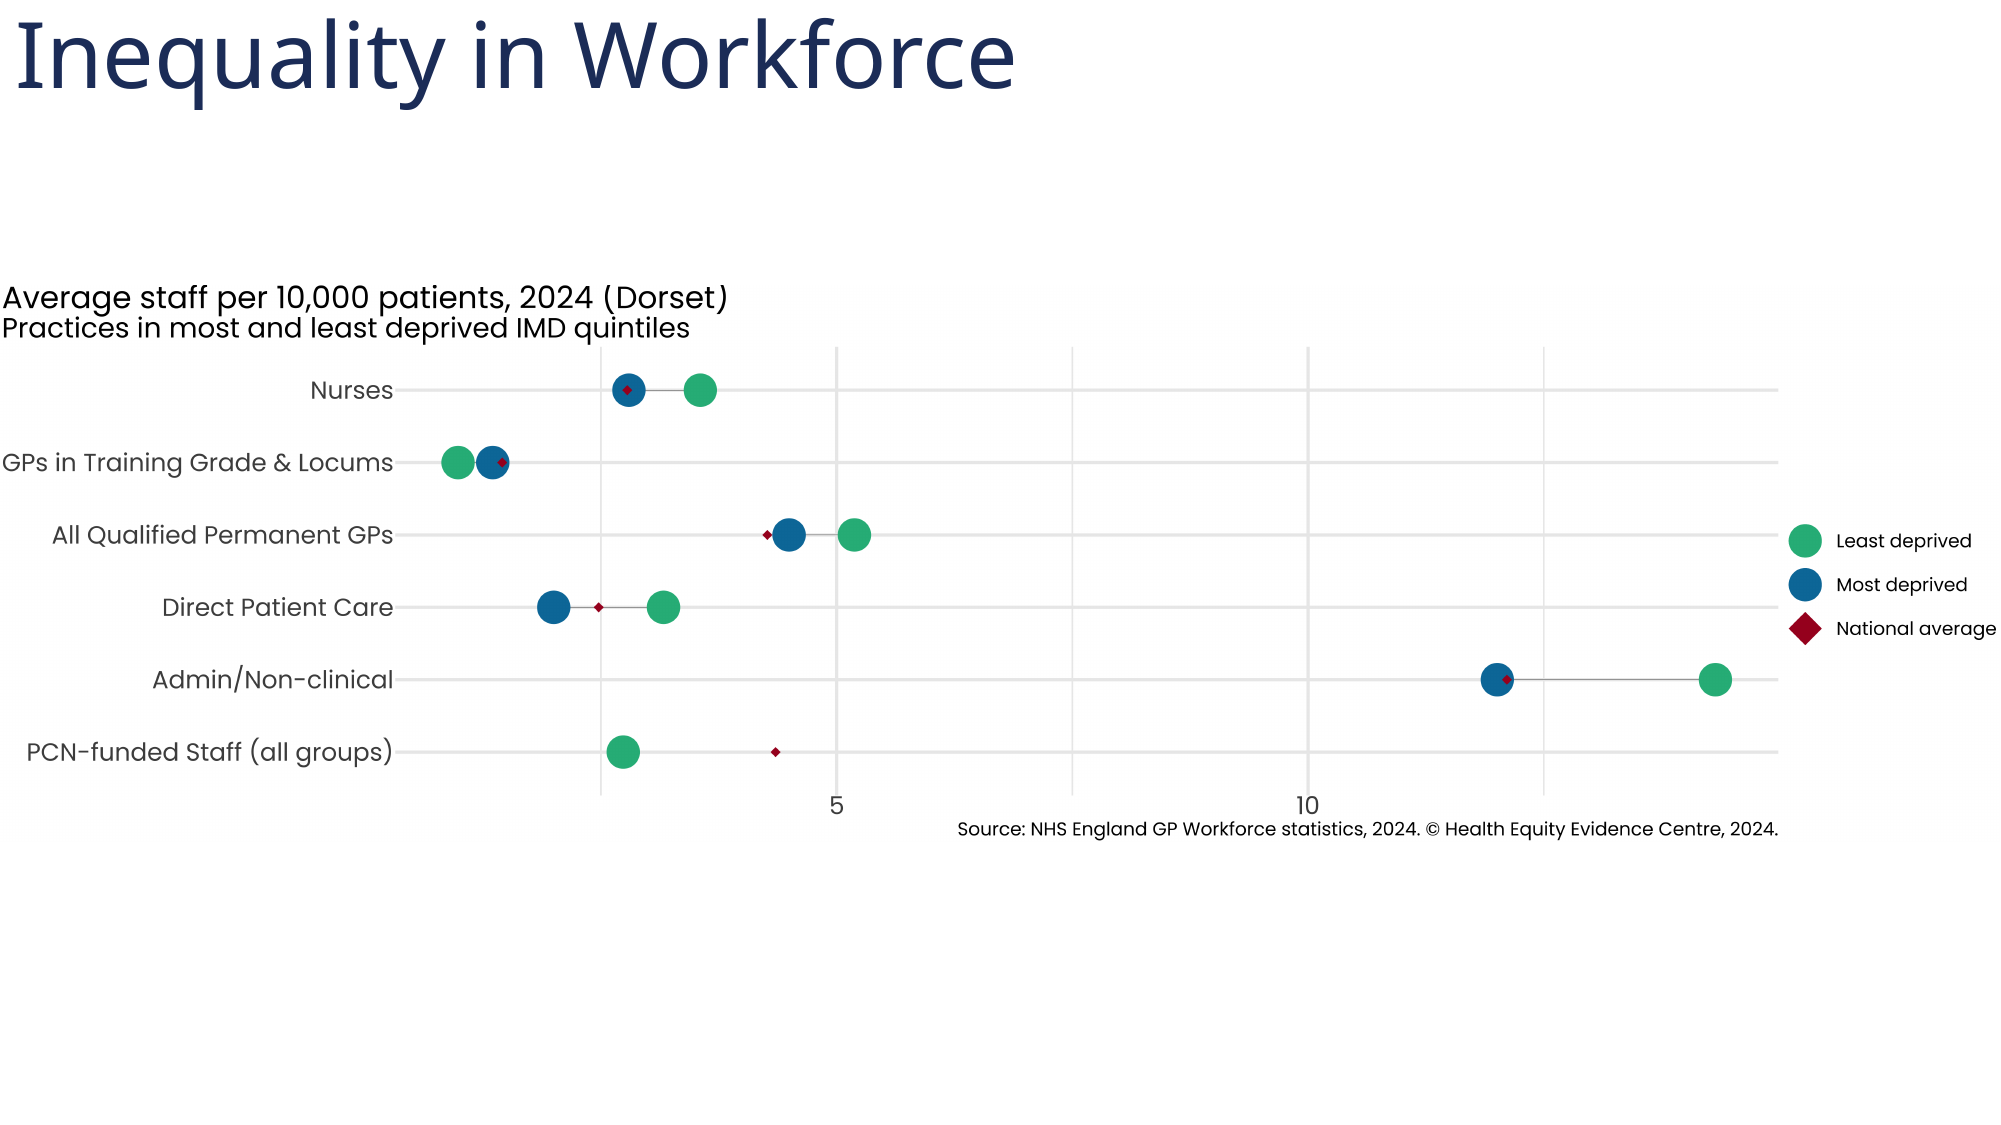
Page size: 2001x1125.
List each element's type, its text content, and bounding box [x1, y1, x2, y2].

title Inequality in Workforce [0, 0, 2000, 119]
picture [0, 284, 2000, 843]
